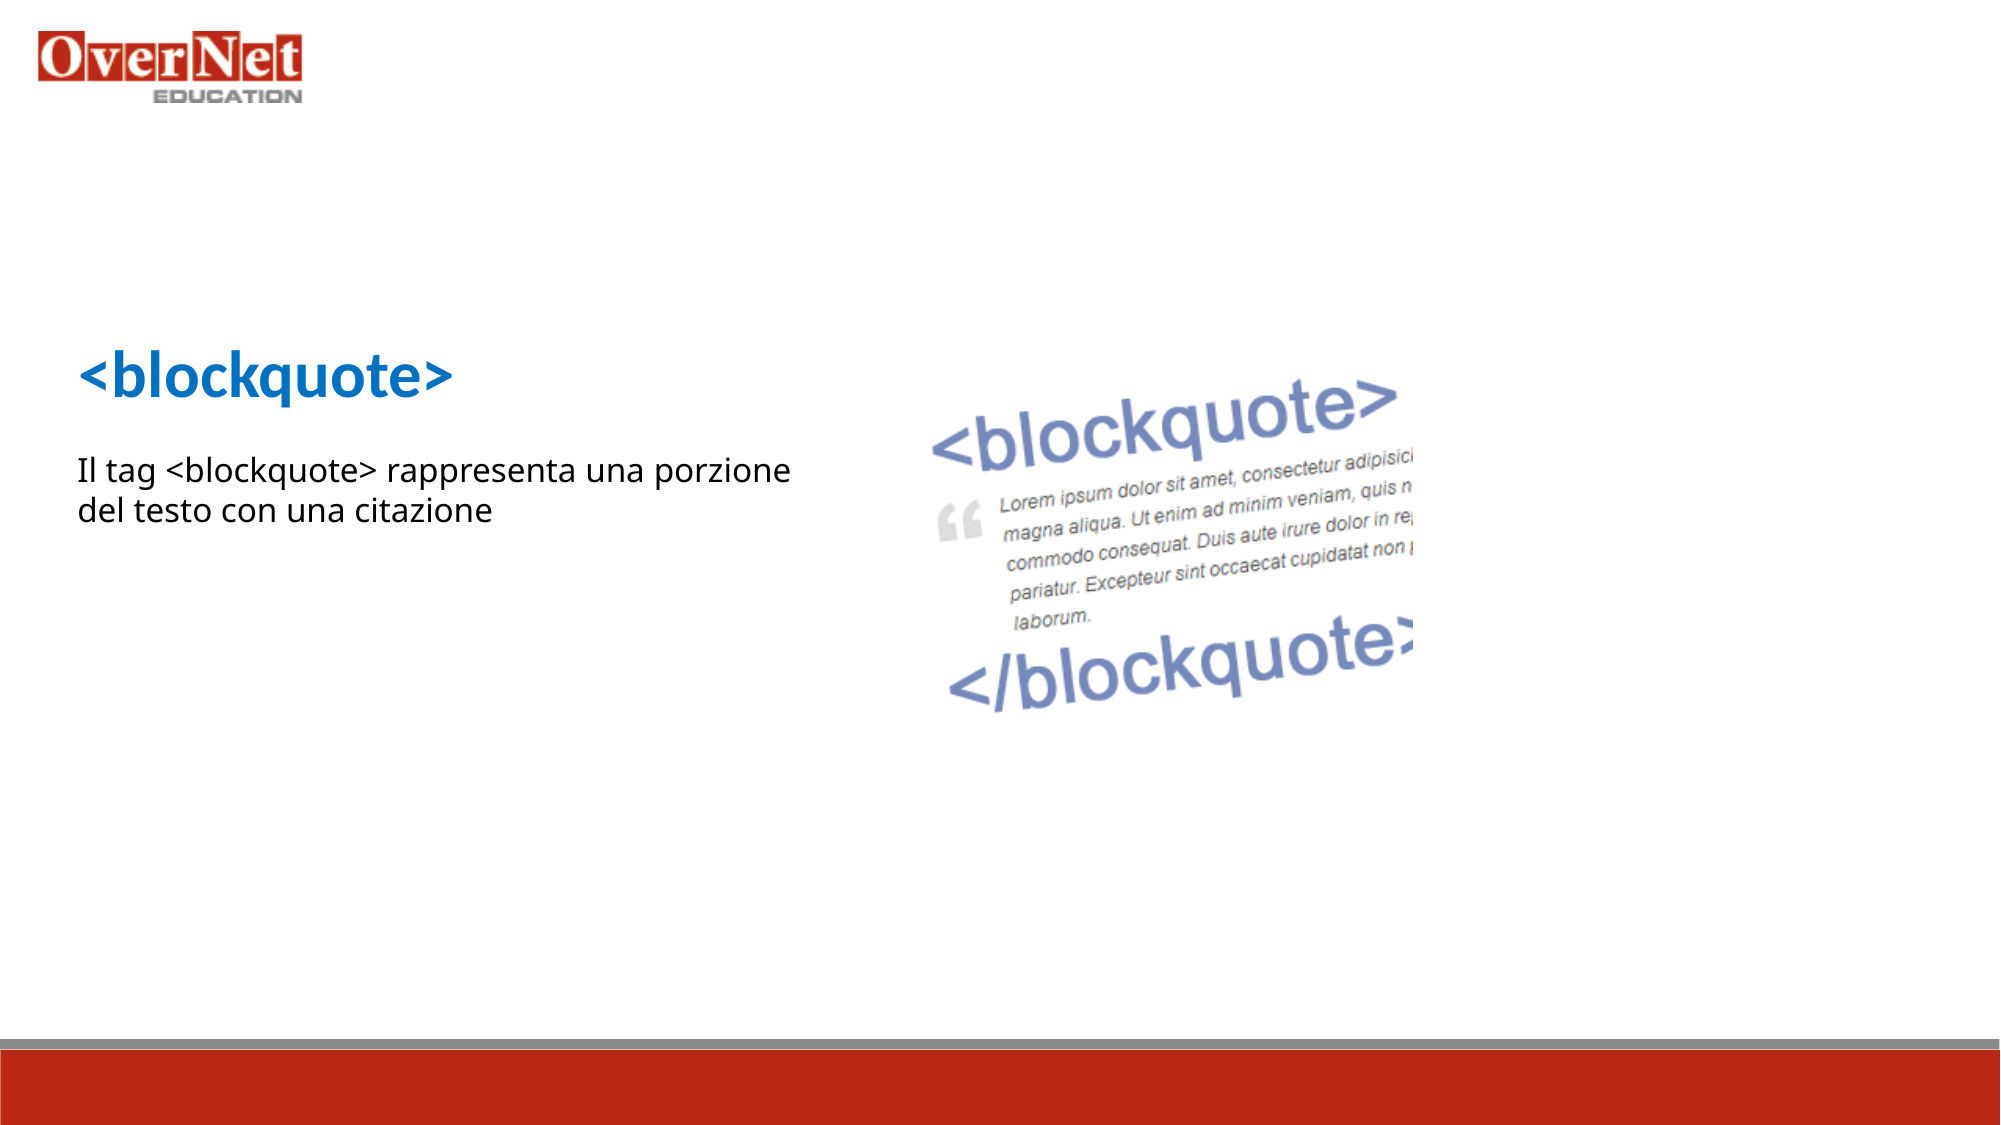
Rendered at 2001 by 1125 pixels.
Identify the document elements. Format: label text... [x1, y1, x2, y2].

picture [914, 373, 1413, 724]
text_box <blockquote> [63, 231, 808, 419]
picture [35, 31, 304, 103]
text_box Il tag <blockquote> rappresenta una porzione del testo con una citazione [62, 442, 808, 962]
